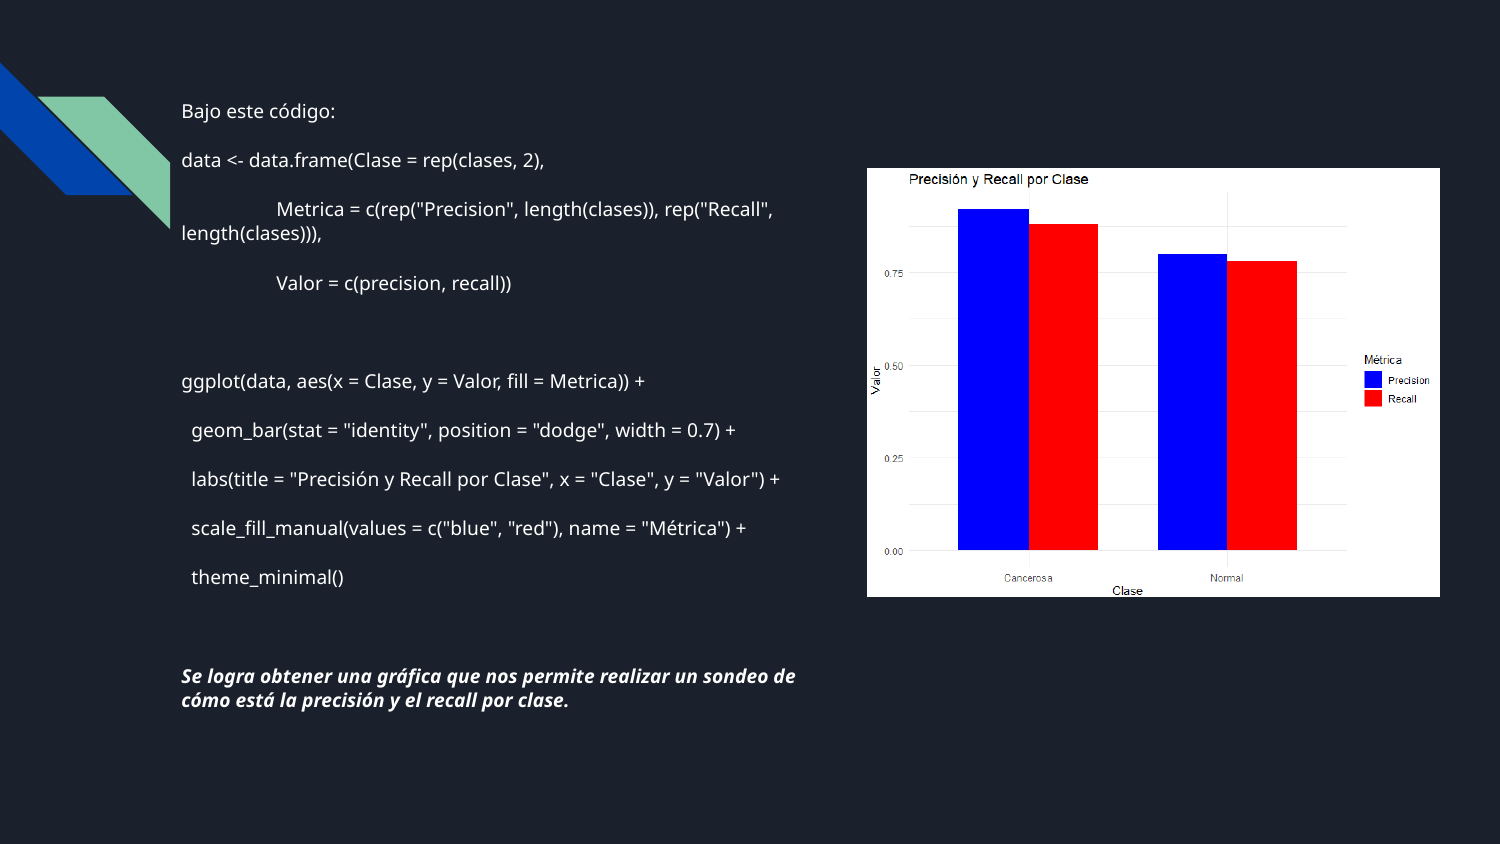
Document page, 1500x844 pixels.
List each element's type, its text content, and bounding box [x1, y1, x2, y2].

picture [867, 168, 1441, 598]
list Bajo este código: data <- data.frame(Clase = rep(clases, 2), Metrica = c(rep("Precision", length(clases)), rep("Recall", length(clases))), Valor = c(precision, recall)) ggplot(data, aes(x = Clase, y = Valor, fill = Metrica)) + geom_bar(stat = "identity", position = "dodge", width = 0.7) + labs(title = "Precisión y Recall por Clase", x = "Clase", y = "Valor") + scale_fill_manual(values = c("blue", "red"), name = "Métrica") + theme_minimal() Se logra obtener una gráfica que nos permite realizar un sondeo de cómo está la precisión y el recall por clase. [166, 83, 860, 560]
